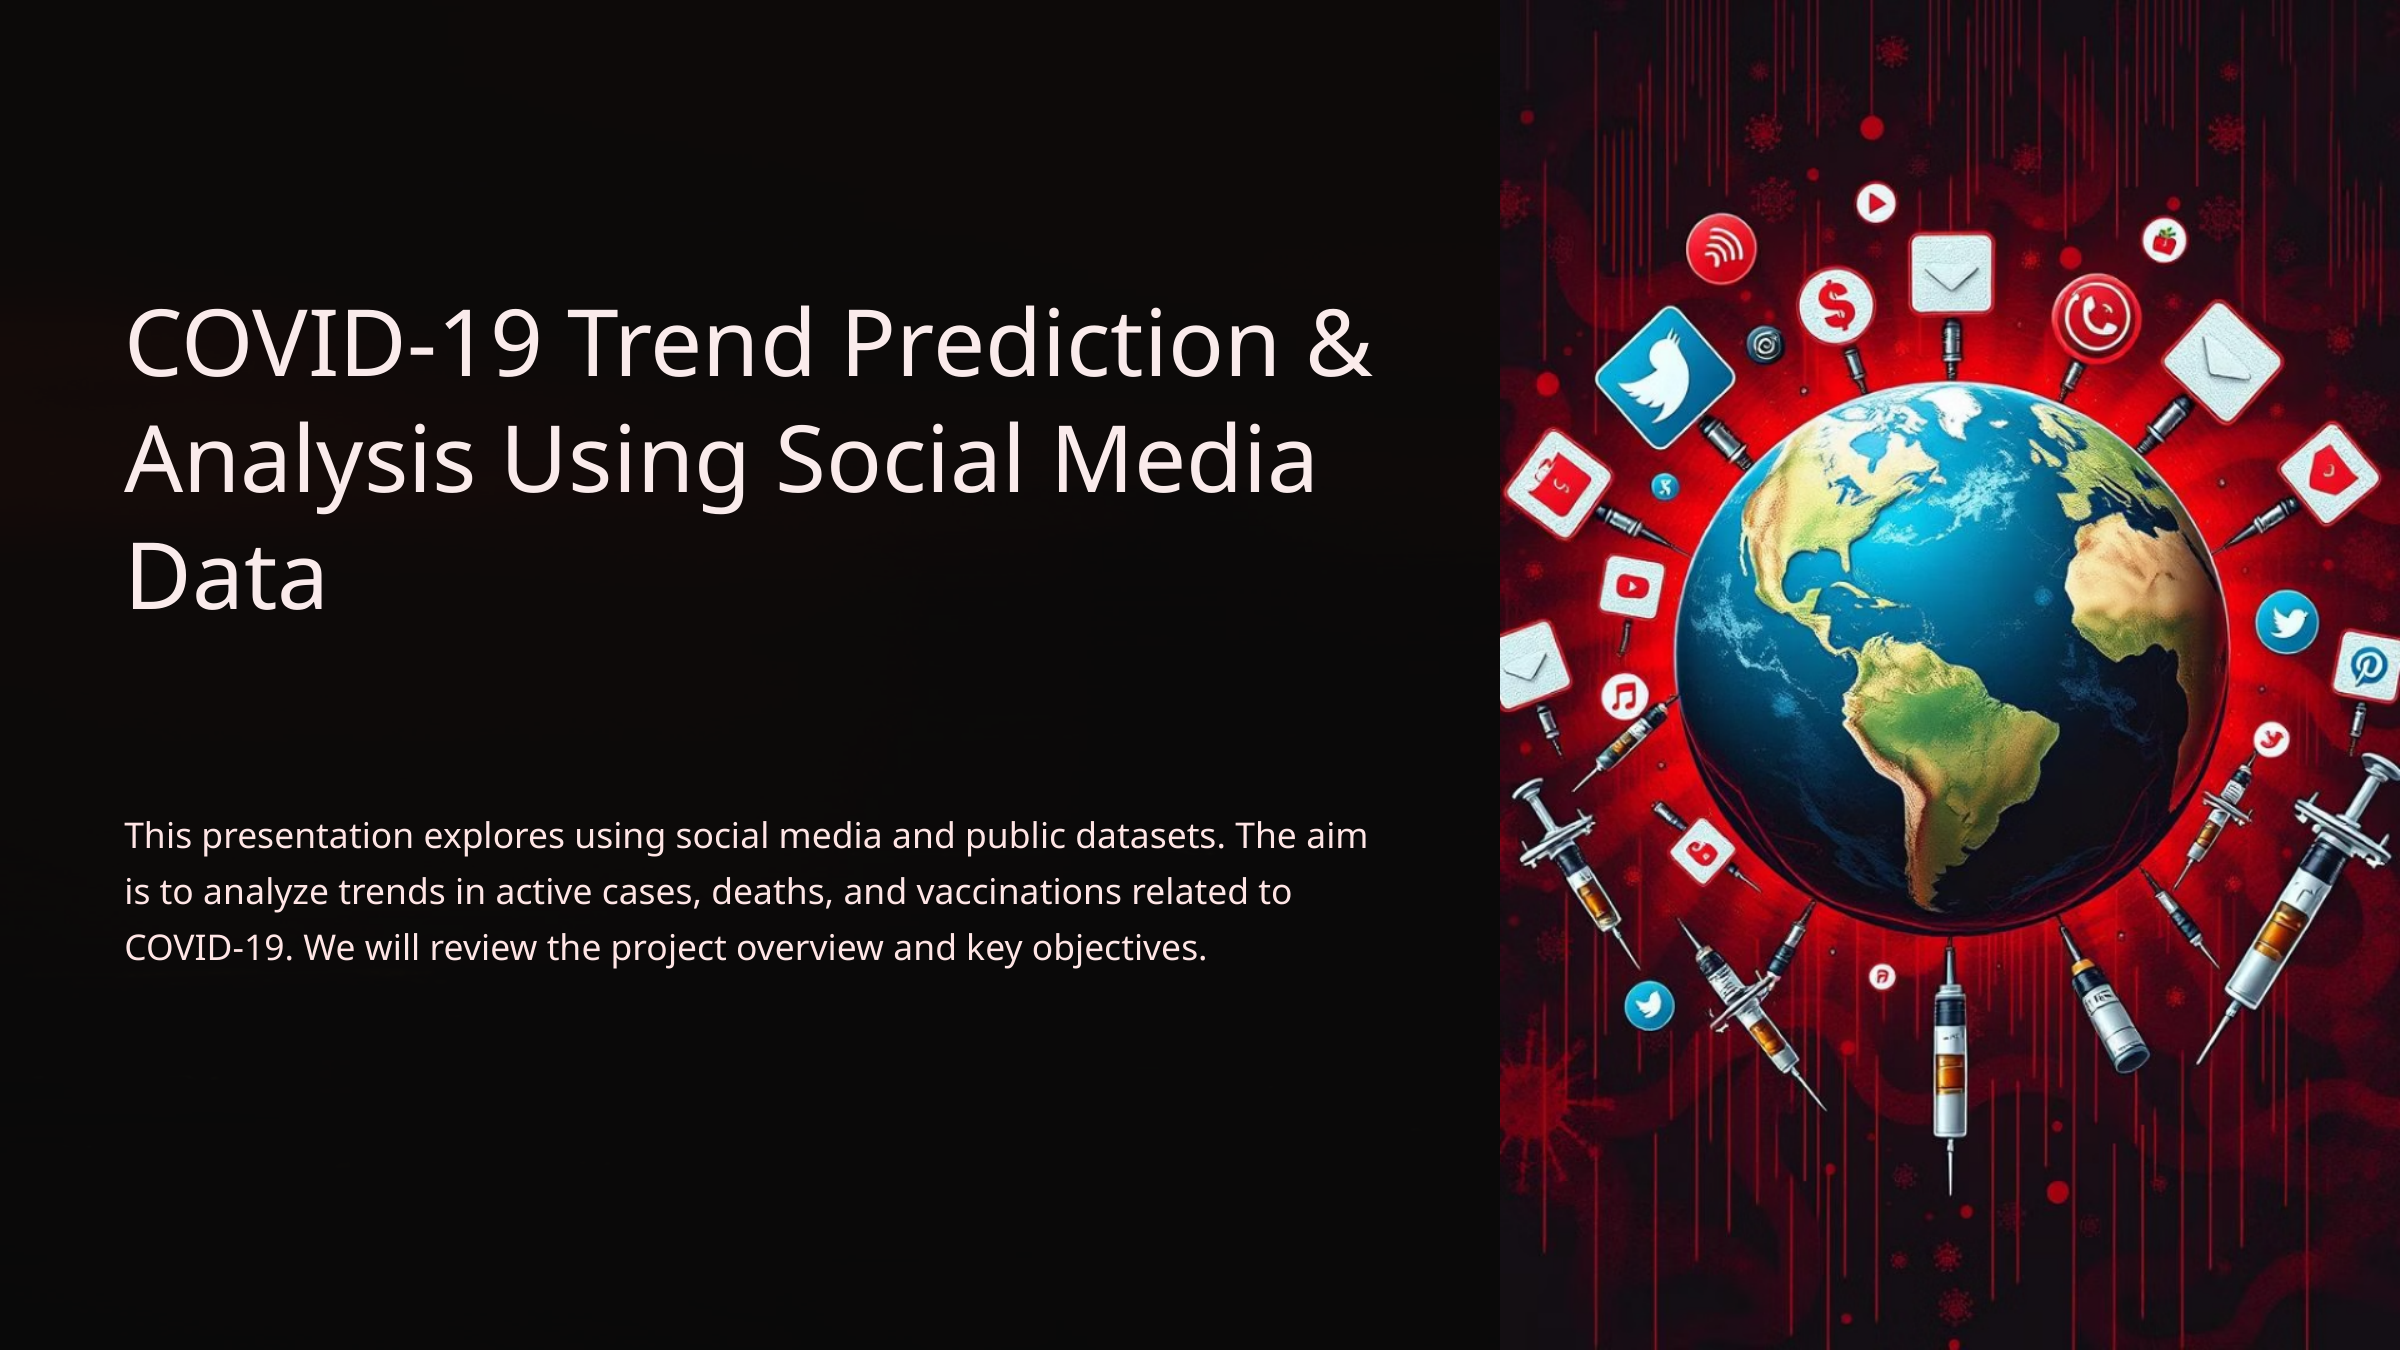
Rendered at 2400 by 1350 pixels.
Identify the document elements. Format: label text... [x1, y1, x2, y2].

text_box This presentation explores using social media and public datasets. The aim is to analyze trends in active cases, deaths, and vaccinations related to COVID-19. We will review the project overview and key objectives. [124, 799, 1376, 970]
picture [1499, 0, 2400, 1350]
text_box COVID-19 Trend Prediction & Analysis Using Social Media Data [124, 278, 1376, 746]
